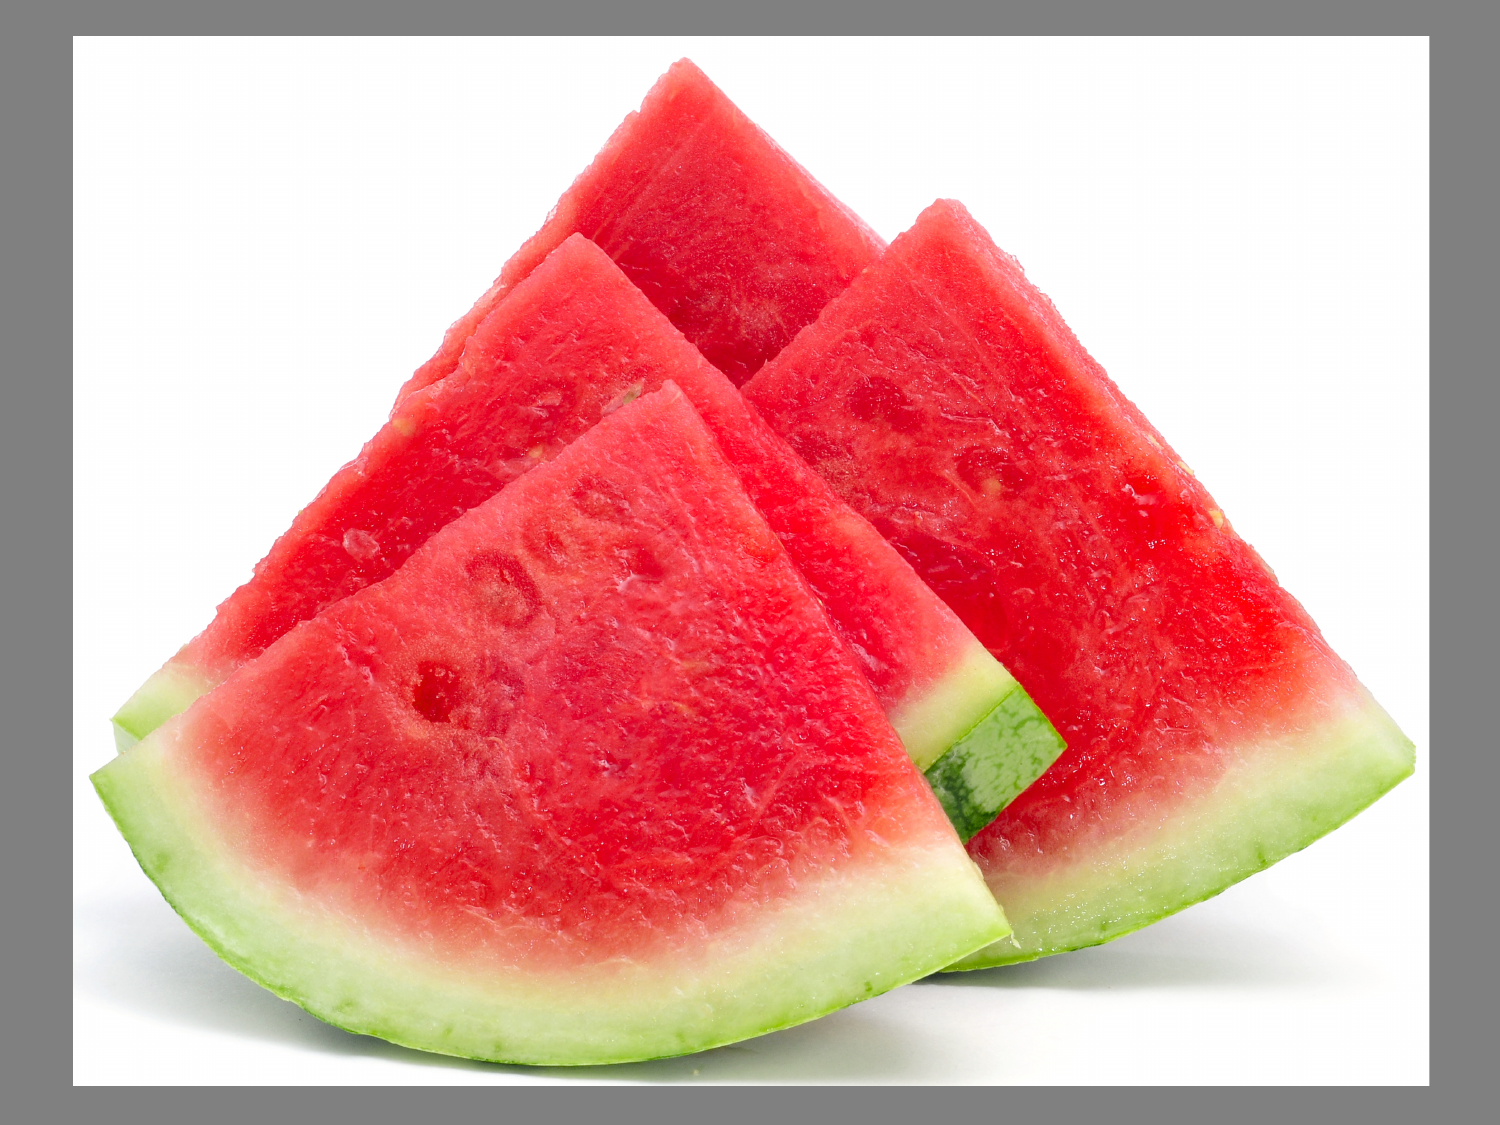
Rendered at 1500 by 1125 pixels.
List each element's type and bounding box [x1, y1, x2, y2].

picture [72, 36, 1430, 1087]
